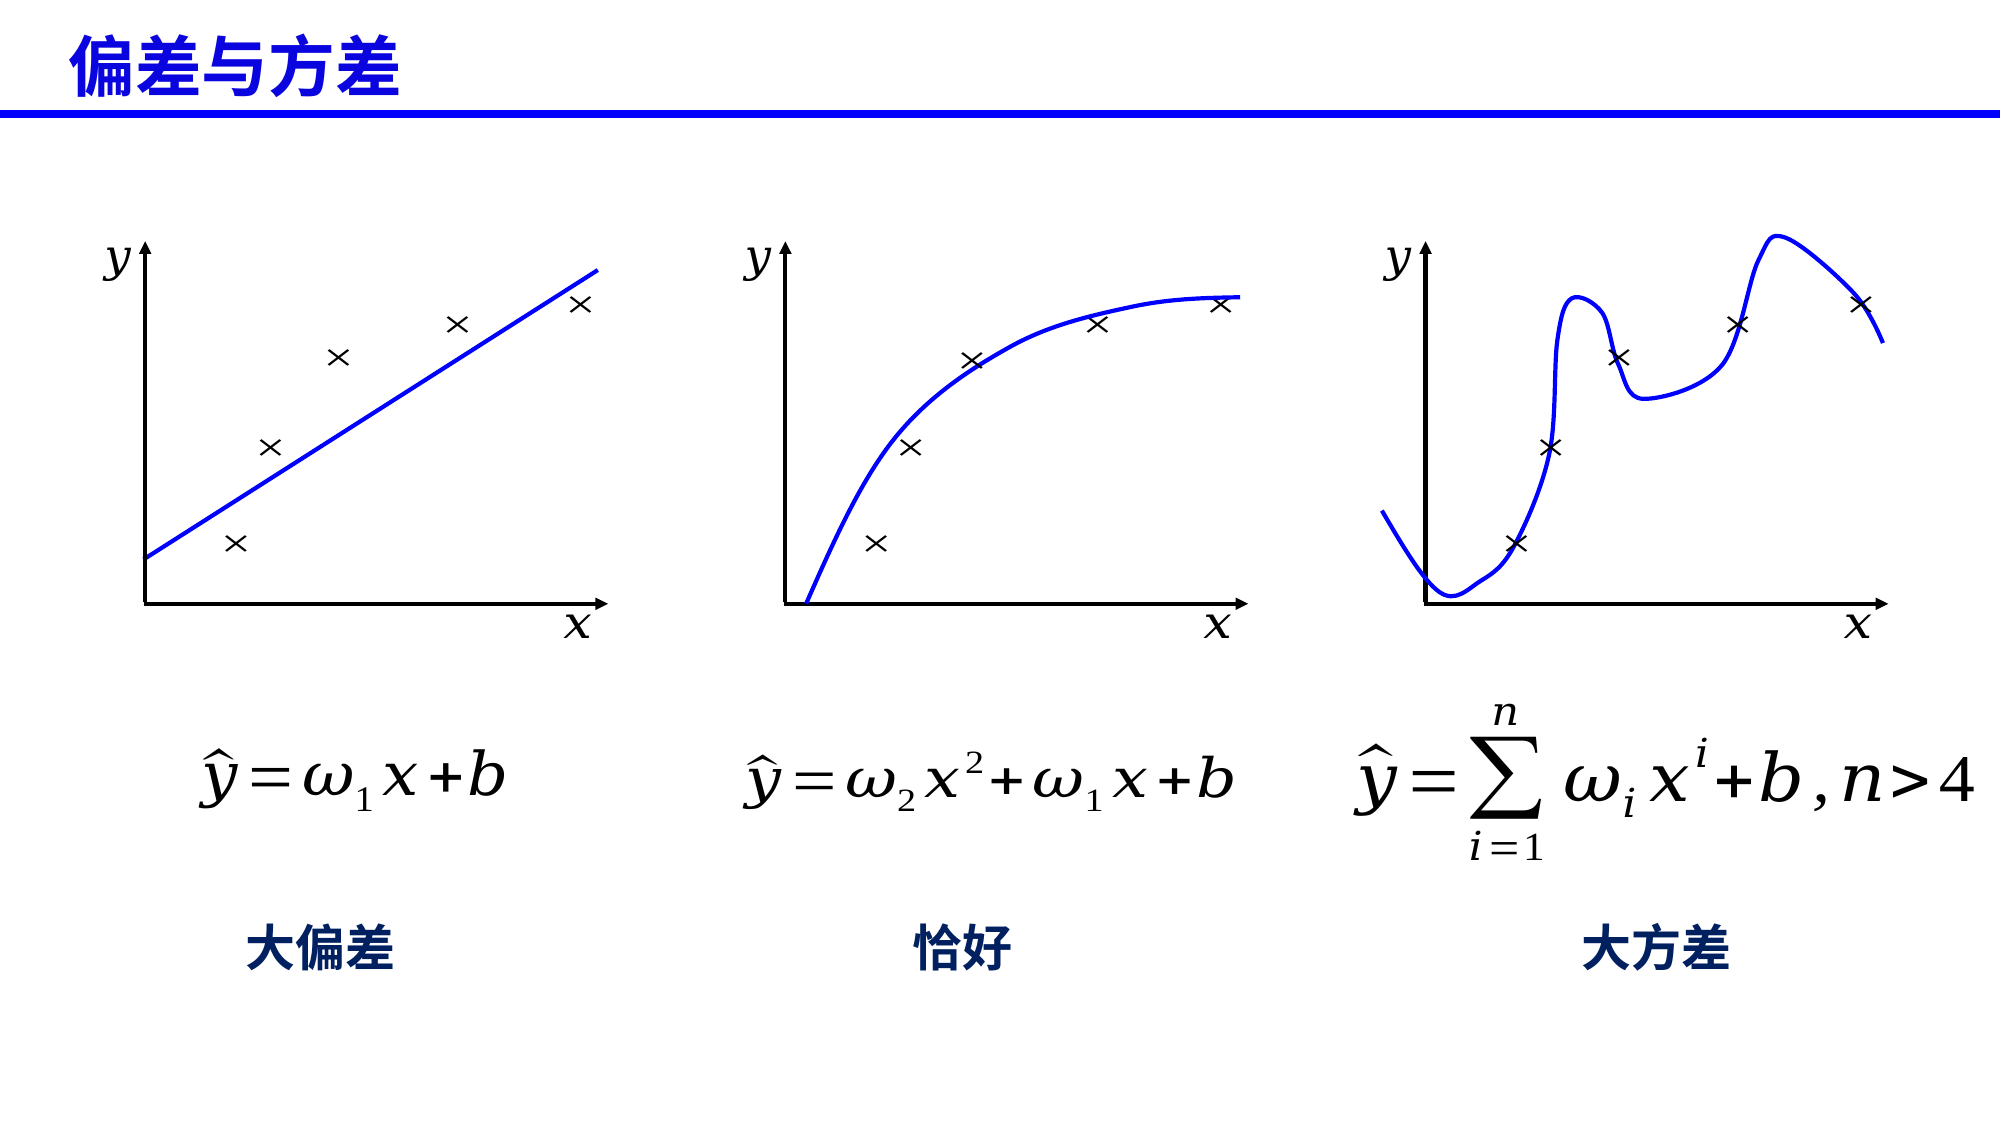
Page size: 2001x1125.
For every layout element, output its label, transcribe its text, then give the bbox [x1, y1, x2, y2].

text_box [101, 231, 608, 650]
text_box 大方差 [1486, 909, 1826, 985]
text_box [741, 231, 1249, 650]
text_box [1381, 231, 1889, 650]
text_box 恰好 [897, 909, 1028, 985]
text_box 偏差与方差 [53, 17, 1303, 110]
text_box 大偏差 [180, 909, 460, 985]
